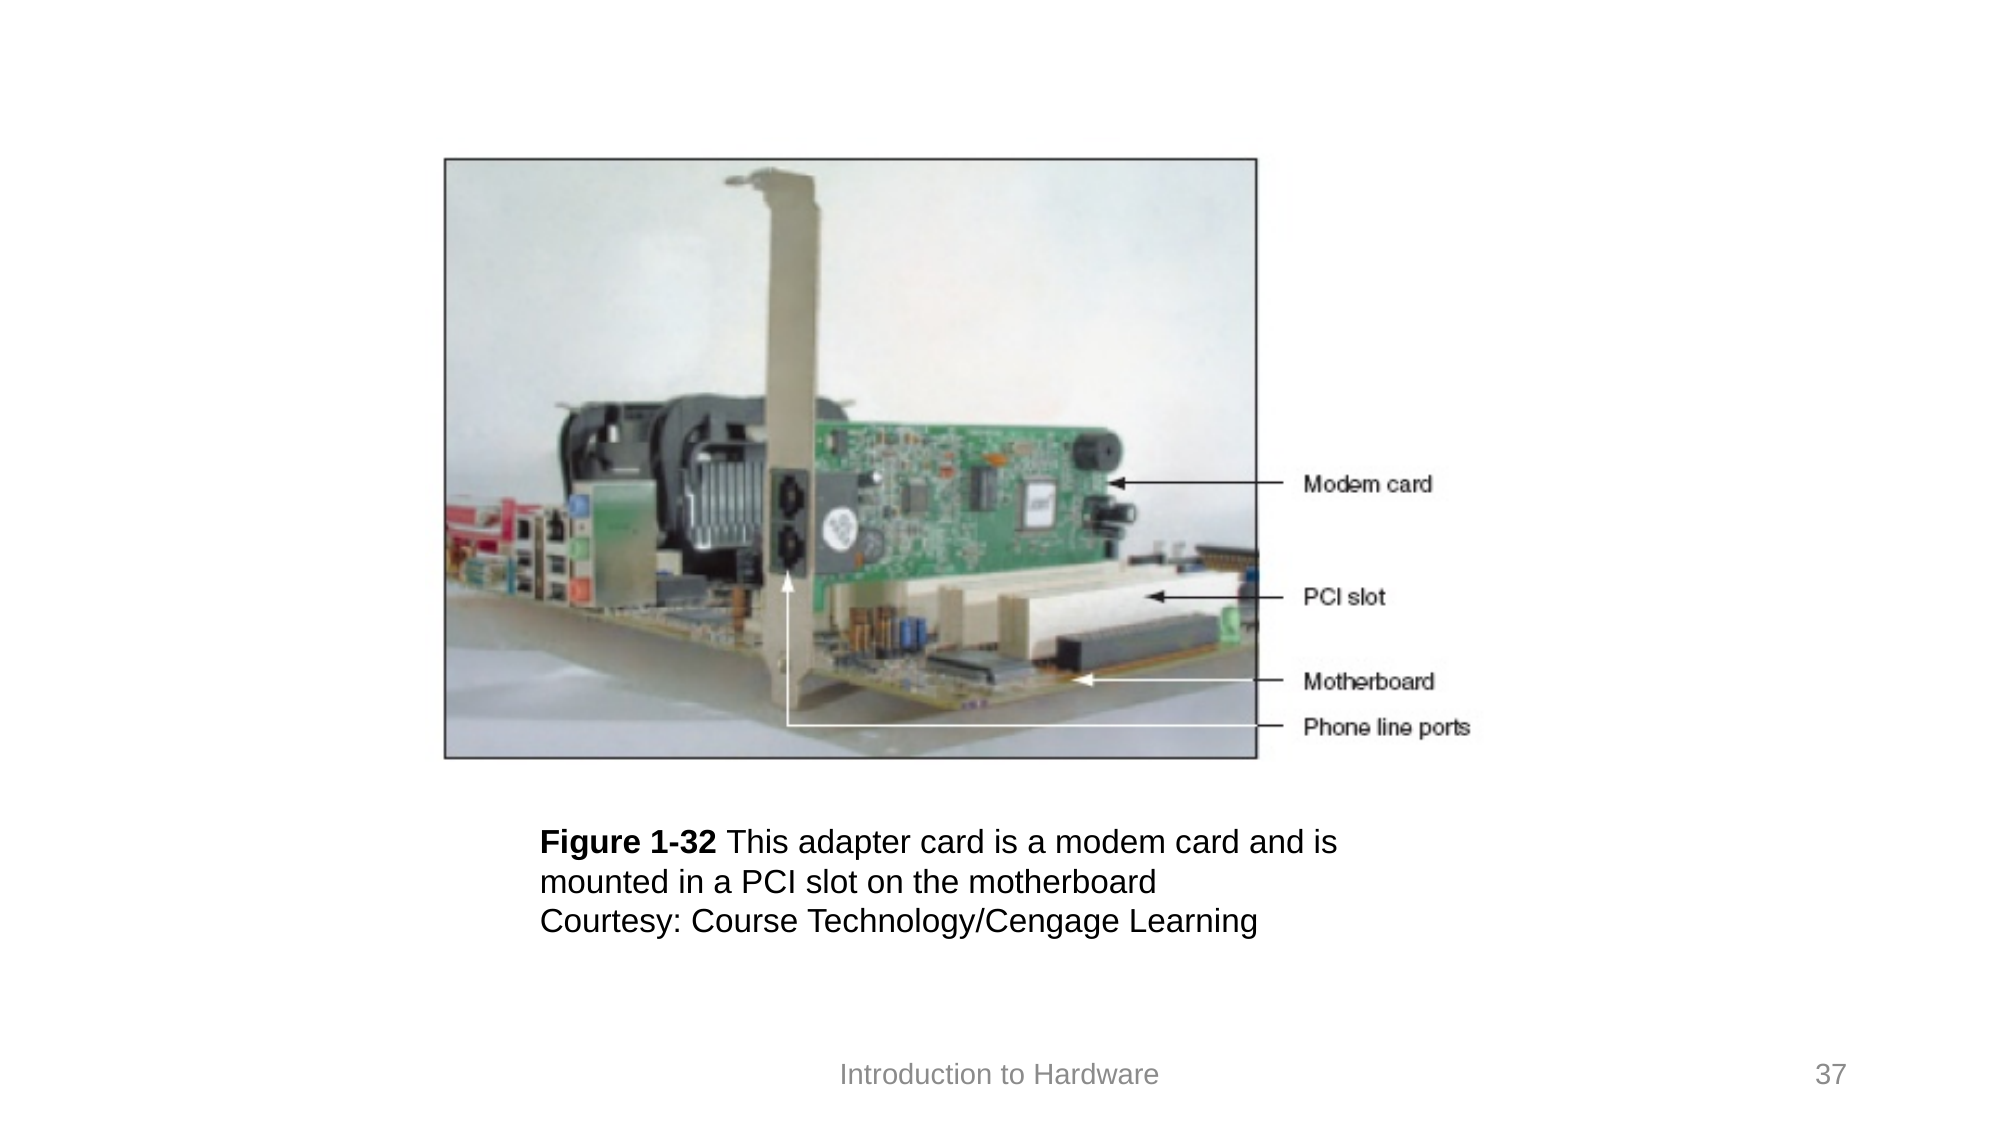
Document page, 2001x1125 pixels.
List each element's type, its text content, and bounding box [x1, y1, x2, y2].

footer Introduction to Hardware [662, 1042, 1338, 1103]
text_box Figure 1-32 This adapter card is a modem card and is mounted in a PCI slot on the motherboard Courtesy: Course Technology/Cengage Learning [524, 812, 1488, 947]
slide_number 37 [1412, 1042, 1863, 1103]
picture [424, 137, 1503, 775]
